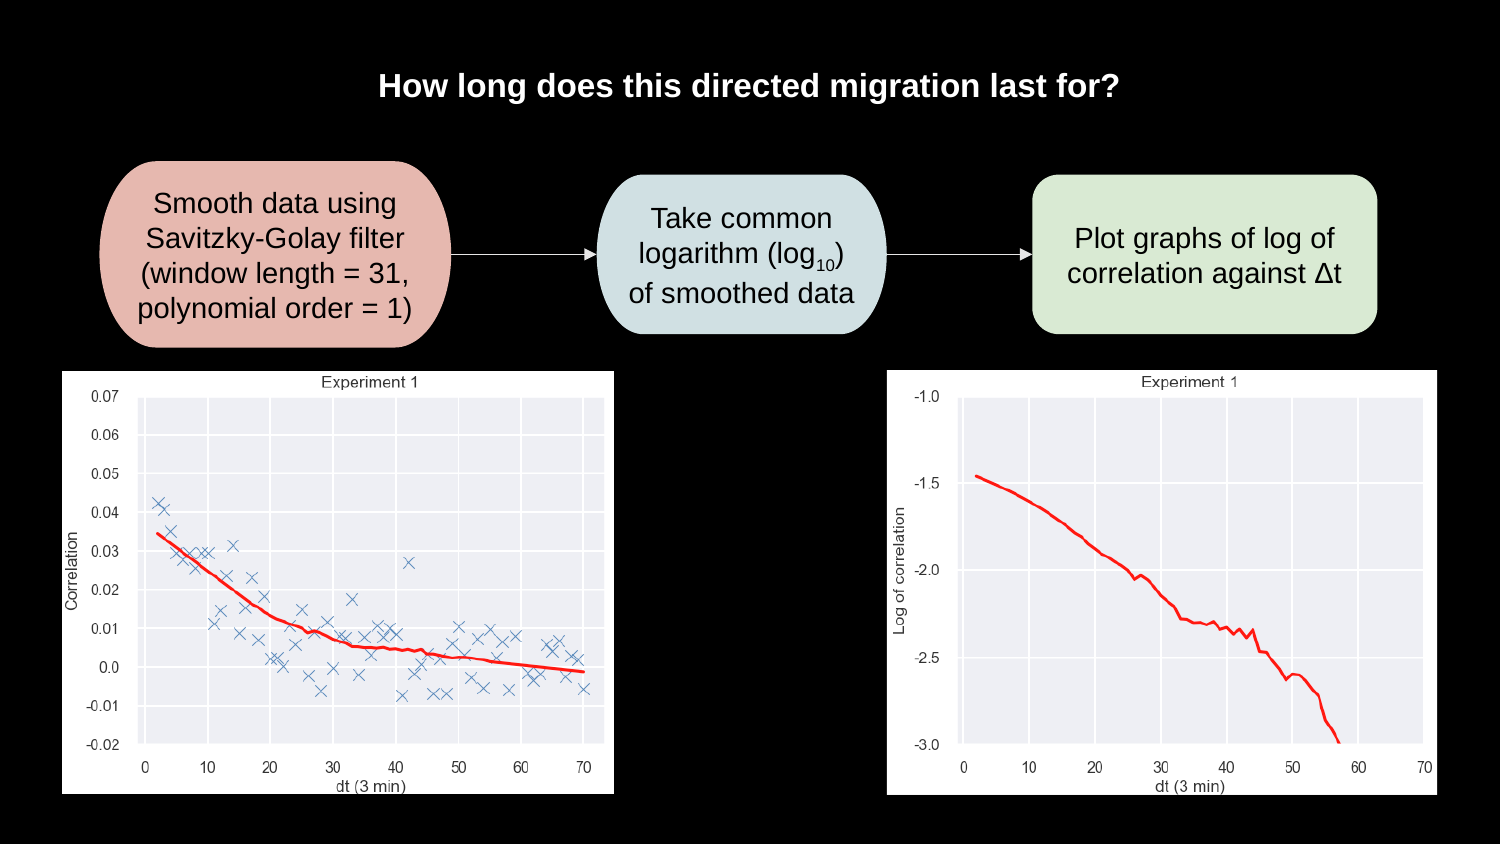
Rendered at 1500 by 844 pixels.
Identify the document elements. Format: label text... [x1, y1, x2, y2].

text_box Plot graphs of log of correlation against Δt [1032, 174, 1378, 335]
picture [886, 370, 1438, 795]
picture [62, 371, 614, 794]
text_box Take common logarithm (log10) of smoothed data [596, 174, 887, 335]
text_box Smooth data using Savitzky-Golay filter (window length = 31, polynomial order = 1) [99, 161, 452, 348]
text_box How long does this directed migration last for? [51, 53, 1449, 148]
